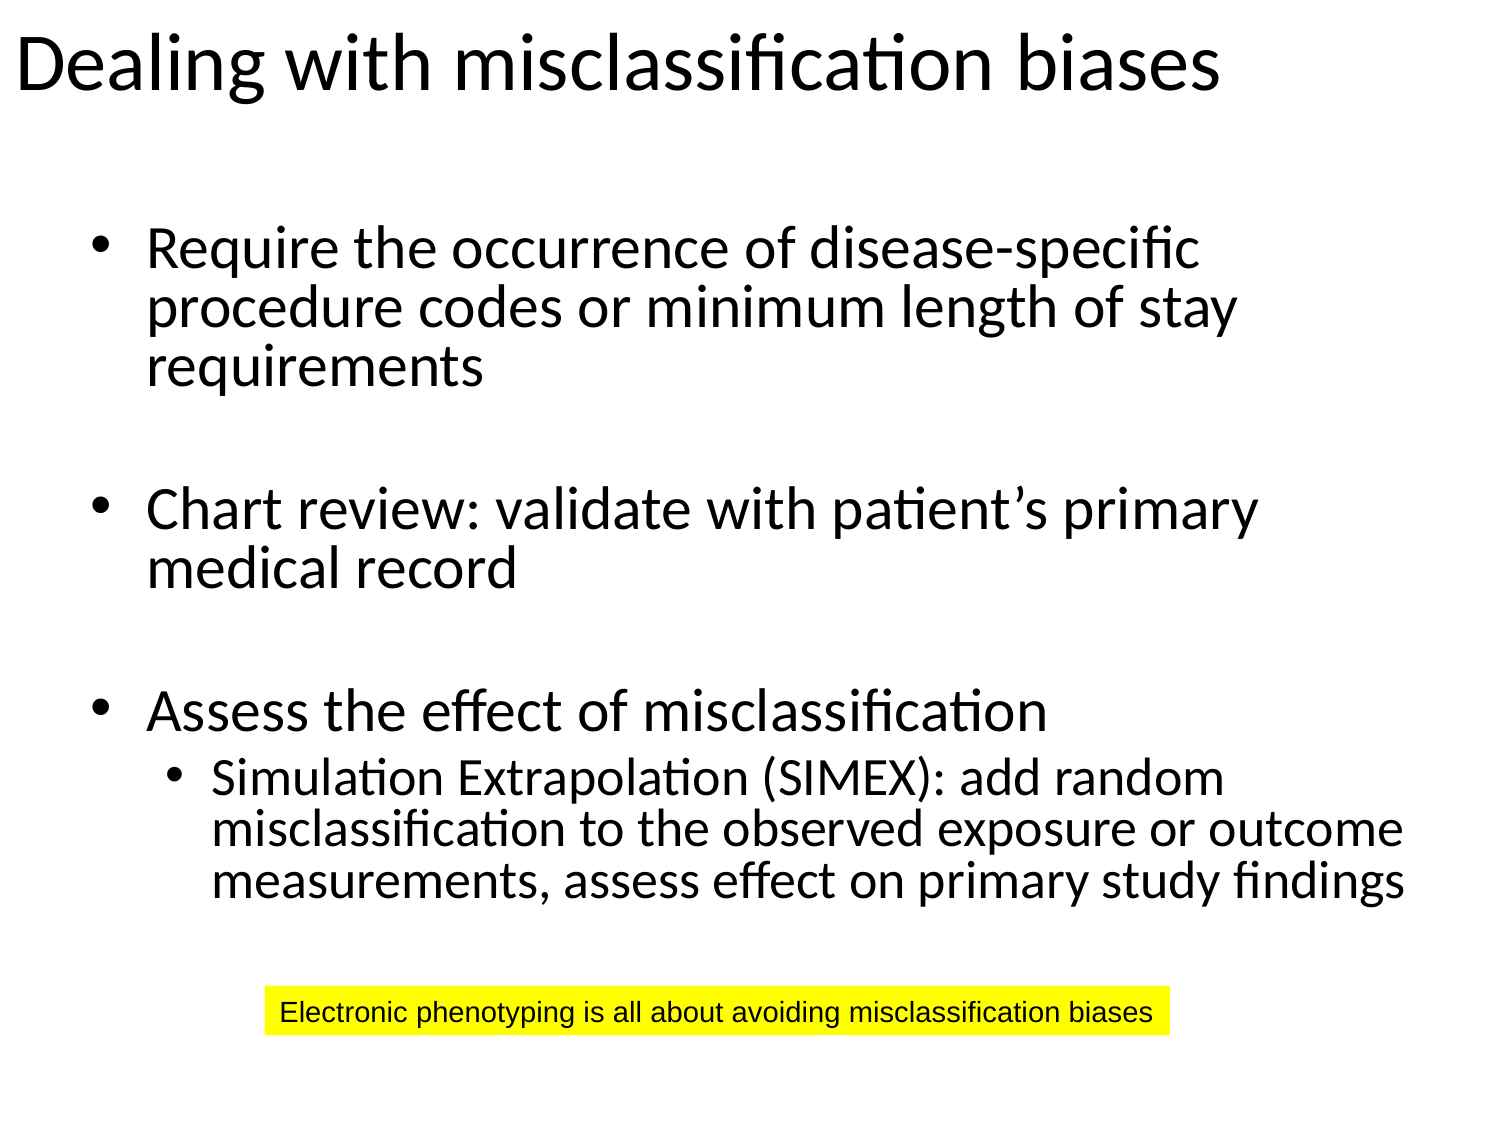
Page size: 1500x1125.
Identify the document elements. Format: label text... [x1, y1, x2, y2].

list Require the occurrence of disease-specific procedure codes or minimum length of stay requirements Chart review: validate with patient’s primary medical record Assess the effect of misclassification Simulation Extrapolation (SIMEX): add random misclassification to the observed exposure or outcome measurements, assess effect on primary study findings [75, 213, 1425, 1037]
text_box Electronic phenotyping is all about avoiding misclassification biases [264, 985, 1170, 1036]
title Dealing with misclassification biases [0, 0, 1425, 188]
